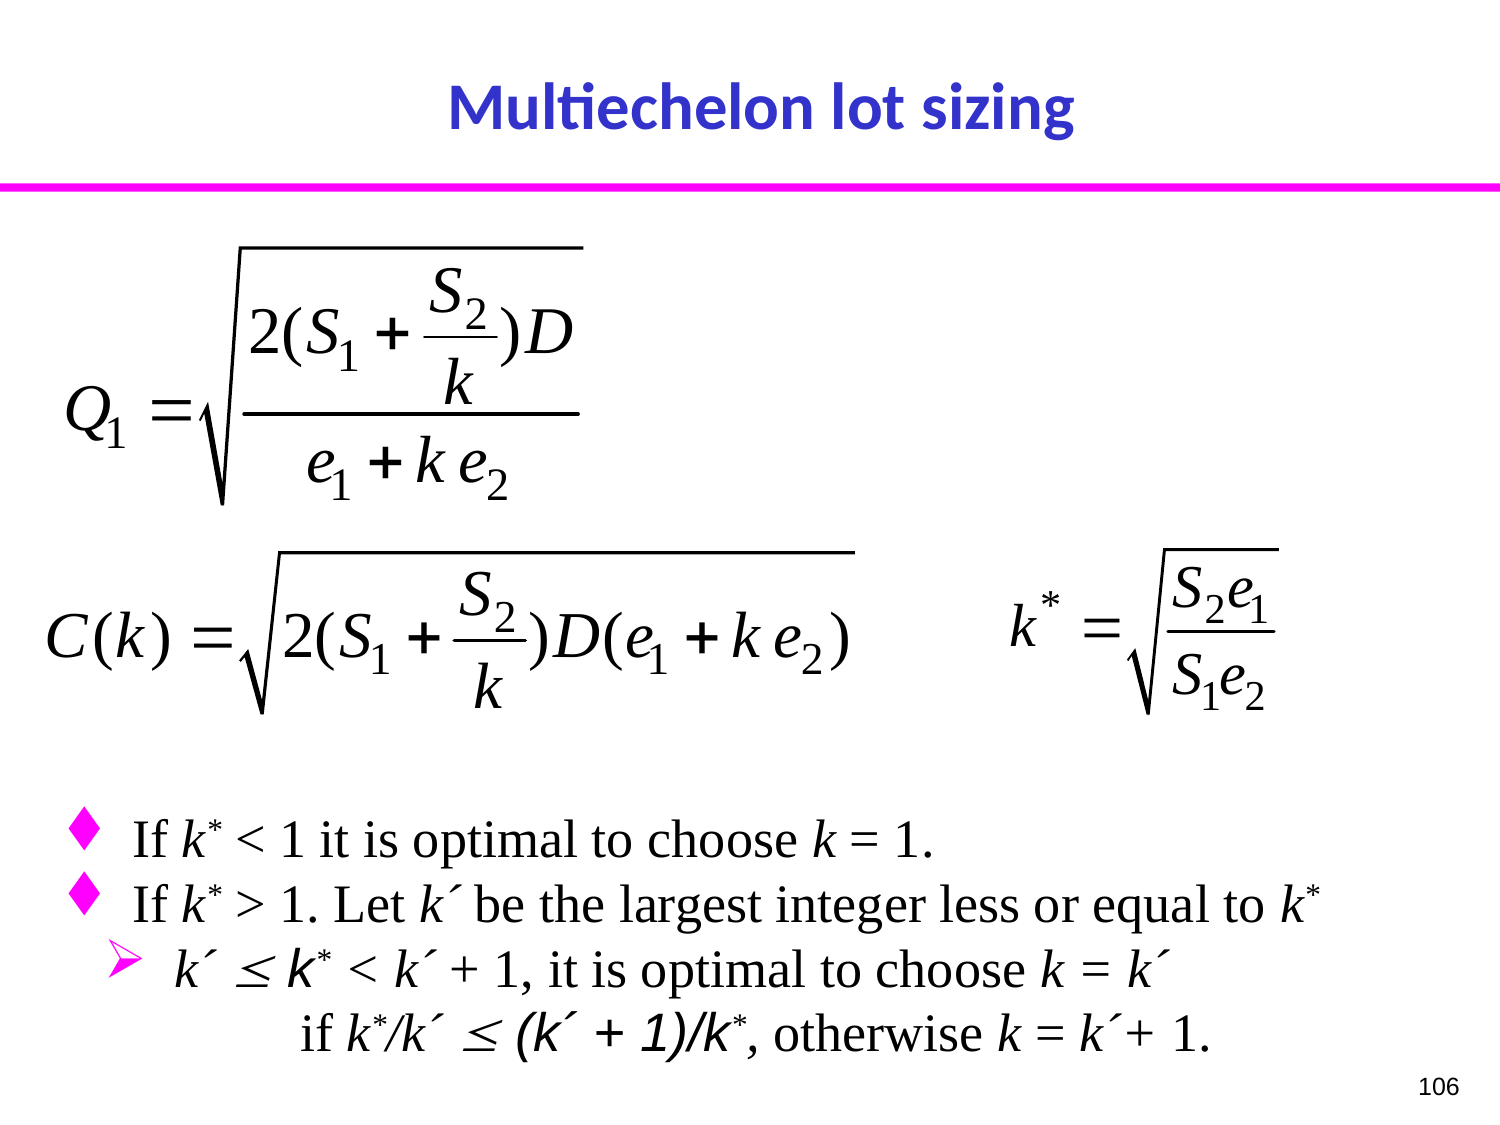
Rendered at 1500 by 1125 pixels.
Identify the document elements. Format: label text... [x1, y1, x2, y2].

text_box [55, 230, 595, 520]
slide_number 106 [1162, 1062, 1475, 1125]
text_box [999, 534, 1293, 728]
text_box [36, 536, 869, 729]
text_box If k* < 1 it is optimal to choose k = 1. If k* > 1. Let k´ be the largest integer less or equal to k* k´  k* < k´ + 1, it is optimal to choose k = k´ if k*/k´  (k´ + 1)/k*, otherwise k = k´+ 1. [49, 795, 1463, 1071]
title Multiechelon lot sizing [99, 24, 1424, 150]
